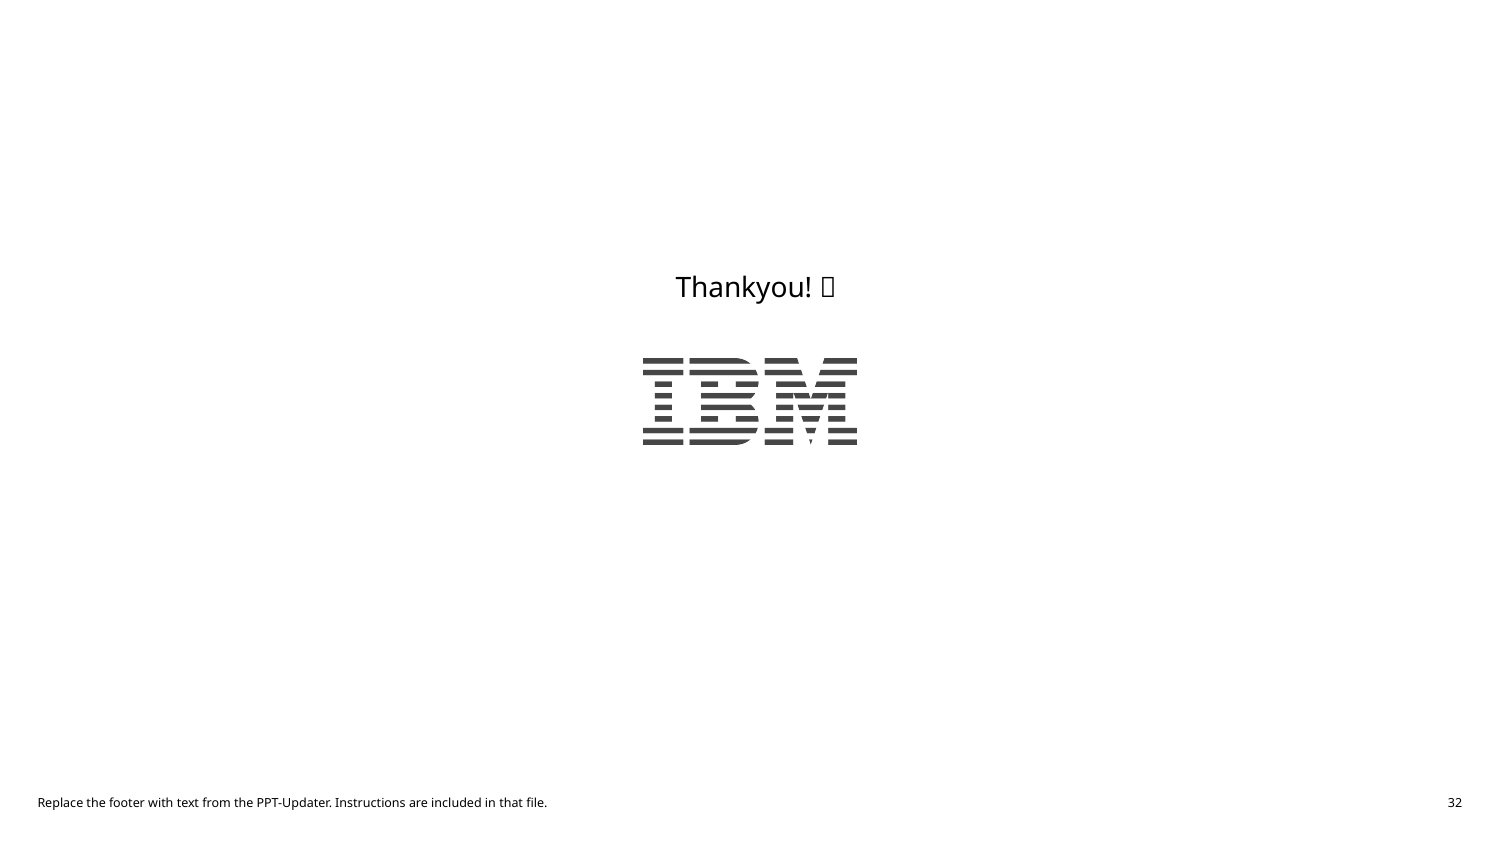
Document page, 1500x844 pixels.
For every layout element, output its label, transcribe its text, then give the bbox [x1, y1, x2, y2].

footer Replace the footer with text from the PPT-Updater. Instructions are included in that file. [37, 791, 1088, 815]
text_box Thankyou!  [660, 262, 852, 311]
slide_number 32 [1125, 791, 1463, 815]
picture [643, 358, 857, 445]
